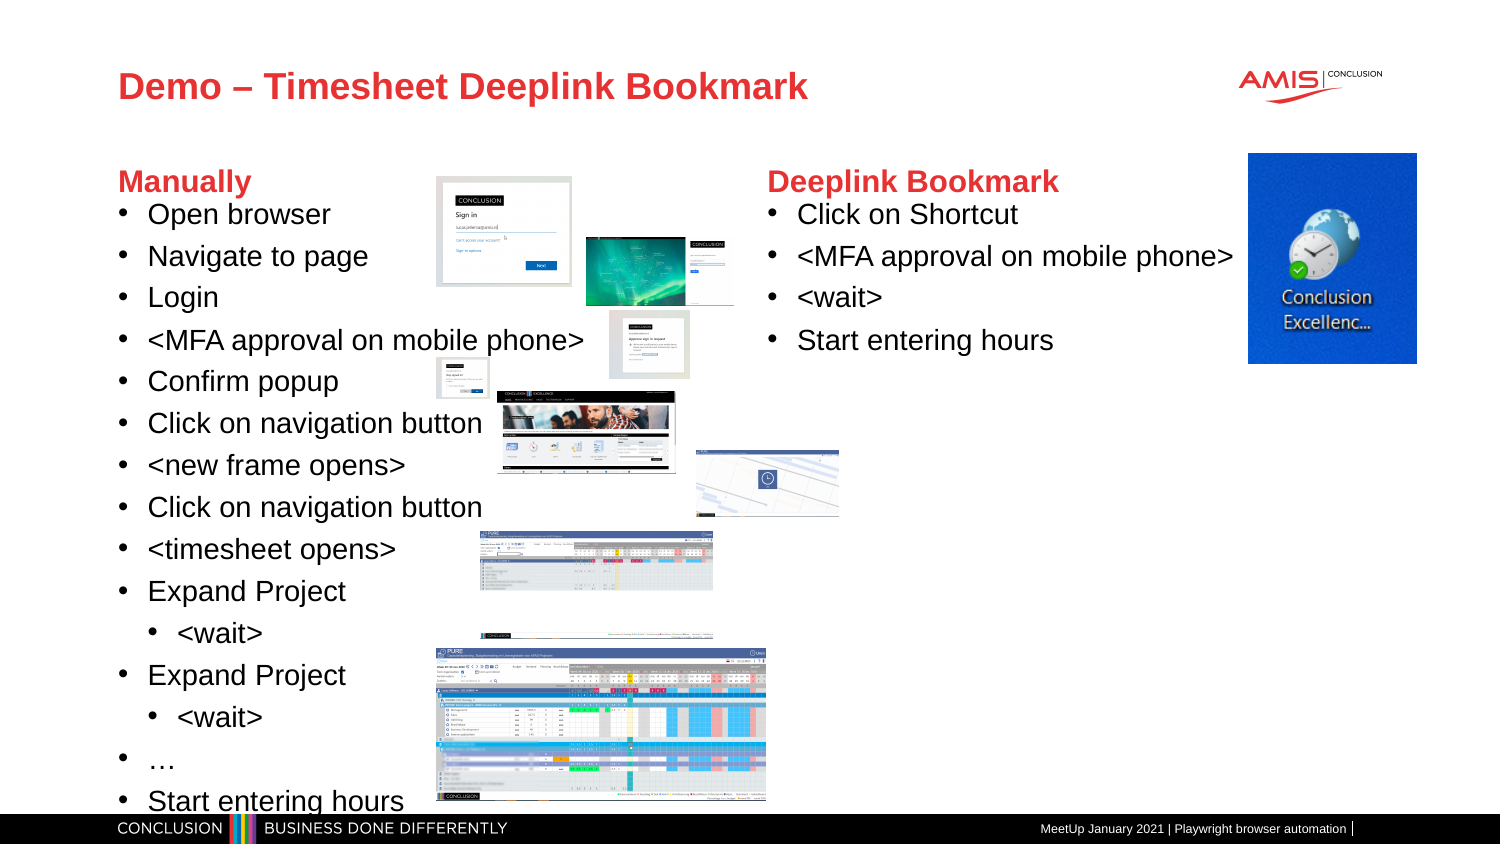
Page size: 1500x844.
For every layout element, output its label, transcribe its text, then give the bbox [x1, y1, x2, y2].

picture [480, 531, 713, 639]
picture [609, 310, 690, 379]
list Open browser Navigate to page Login <MFA approval on mobile phone> Confirm popup Click on navigation button <new frame opens> Click on navigation button <timesheet opens> Expand Project <wait> Expand Project <wait> … Start entering hours [118, 201, 733, 761]
picture [0, 814, 236, 844]
picture [497, 391, 676, 474]
picture [436, 648, 766, 801]
picture [1205, 59, 1388, 106]
picture [239, 814, 1500, 844]
list Deeplink Bookmark [767, 153, 1248, 201]
picture [586, 237, 734, 306]
picture [436, 357, 490, 399]
list Click on Shortcut <MFA approval on mobile phone> <wait> Start entering hours [767, 201, 1382, 399]
picture [1248, 153, 1417, 364]
footer MeetUp January 2021 | Playwright browser automation [814, 820, 1347, 839]
picture [436, 176, 572, 287]
title Demo – Timesheet Deeplink Bookmark [118, 47, 1205, 130]
picture [696, 450, 839, 517]
list Manually [118, 153, 733, 201]
